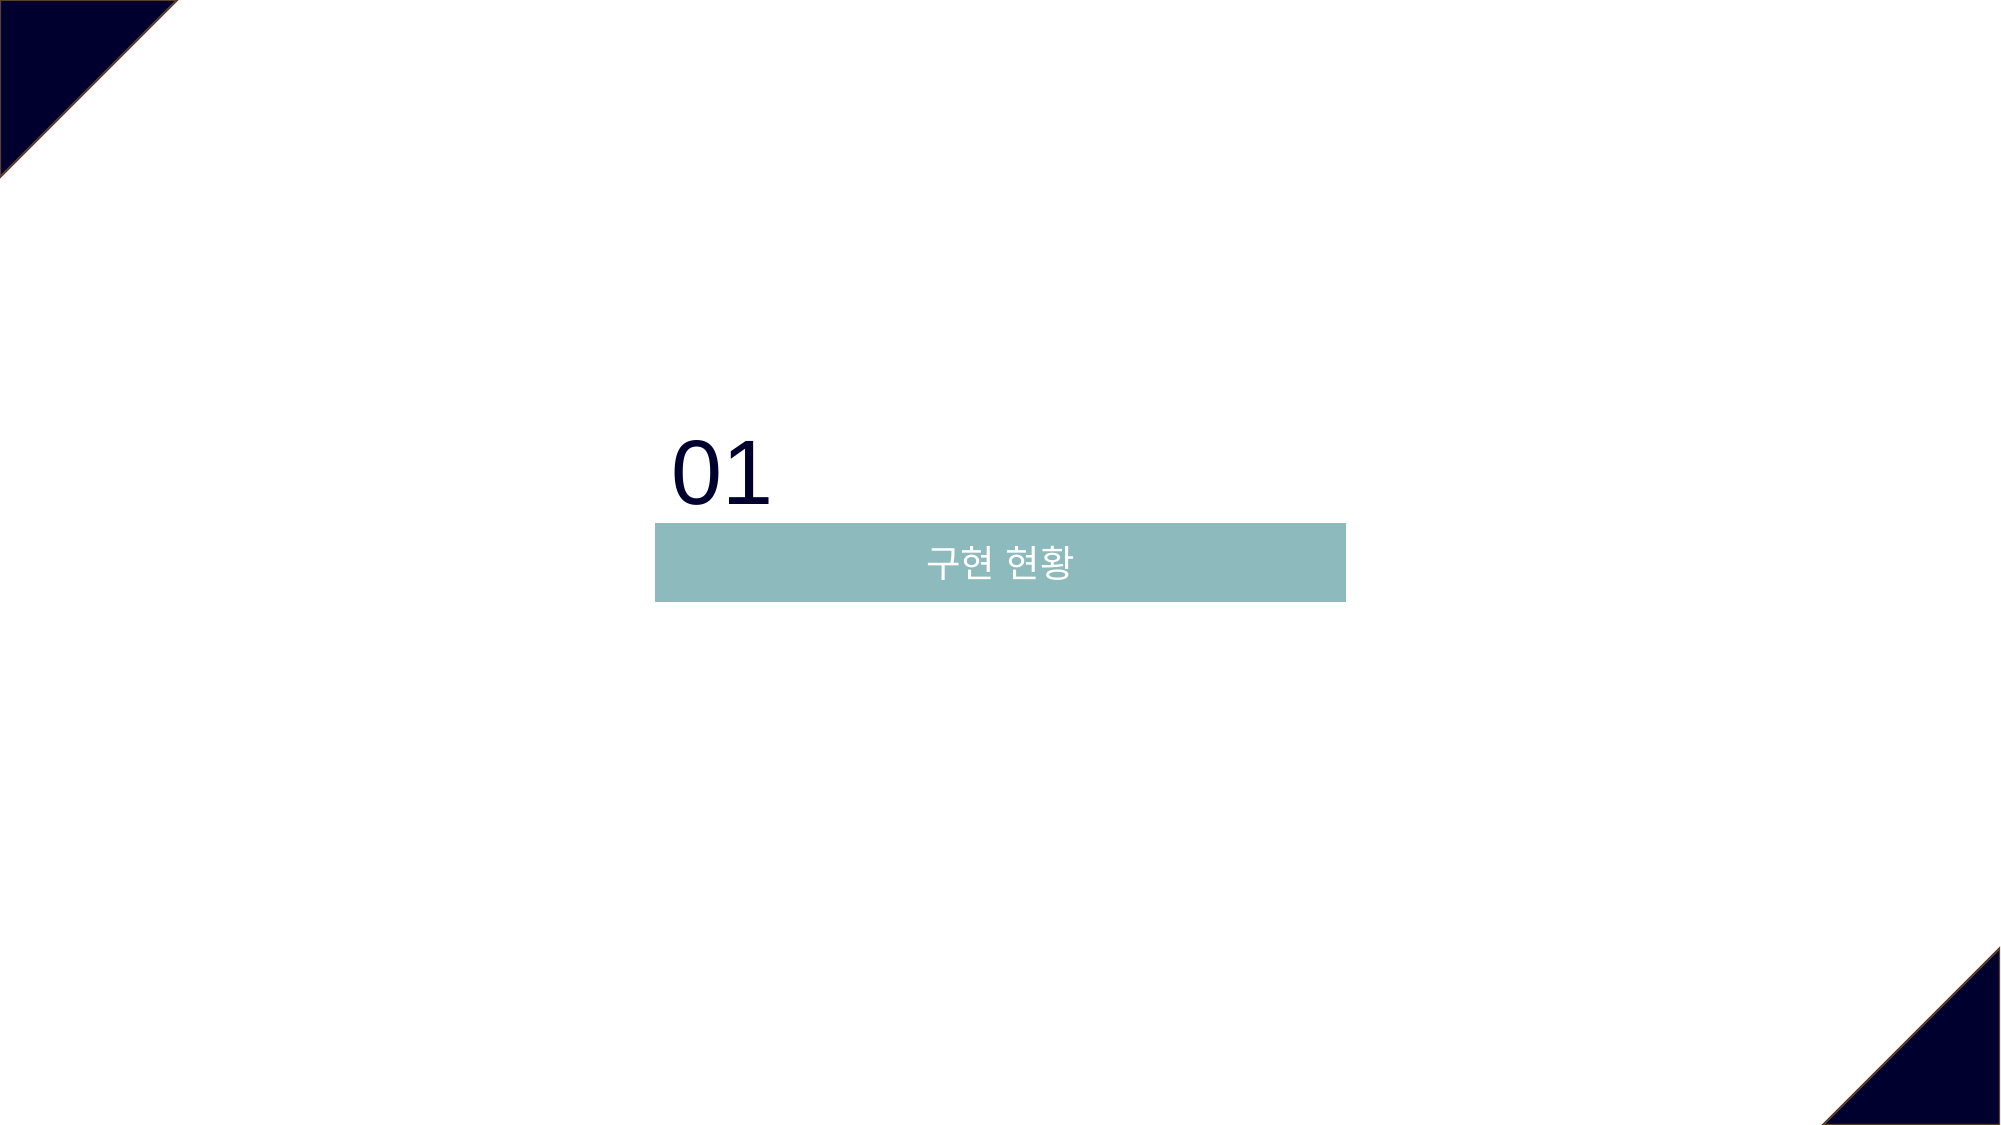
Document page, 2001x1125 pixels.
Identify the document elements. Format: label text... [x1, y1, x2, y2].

text_box 01 [656, 405, 1346, 523]
text_box 구현 현황 [656, 523, 1346, 602]
